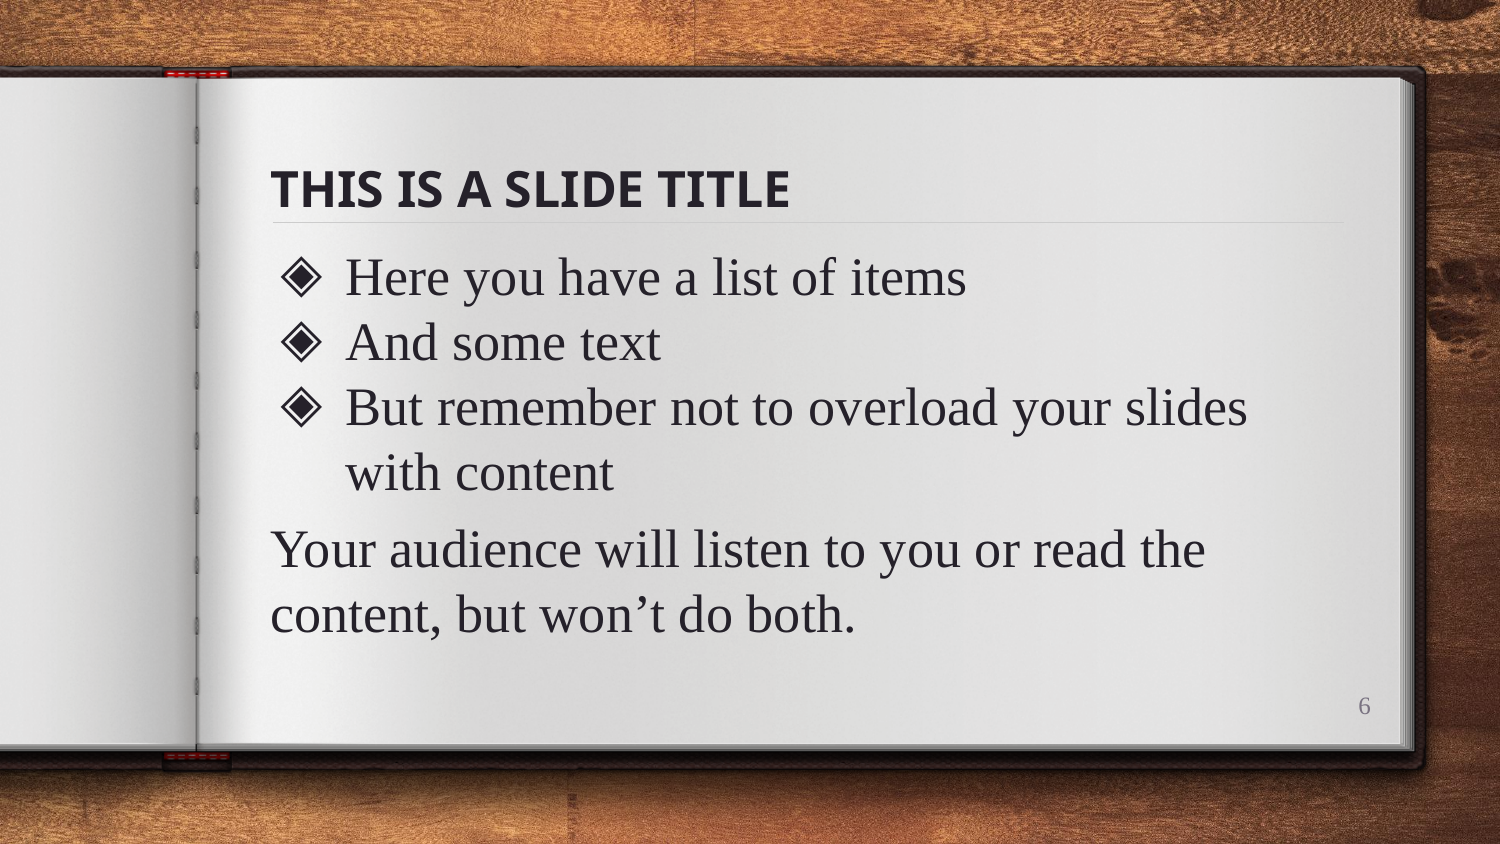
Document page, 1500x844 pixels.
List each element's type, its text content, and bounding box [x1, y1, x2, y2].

slide_number ‹#› [1295, 672, 1386, 737]
picture [0, 0, 1500, 844]
title THIS IS A SLIDE TITLE [255, 117, 1341, 226]
list Here you have a list of items And some text But remember not to overload your slides with content Your audience will listen to you or read the content, but won’t do both. [255, 226, 1341, 726]
